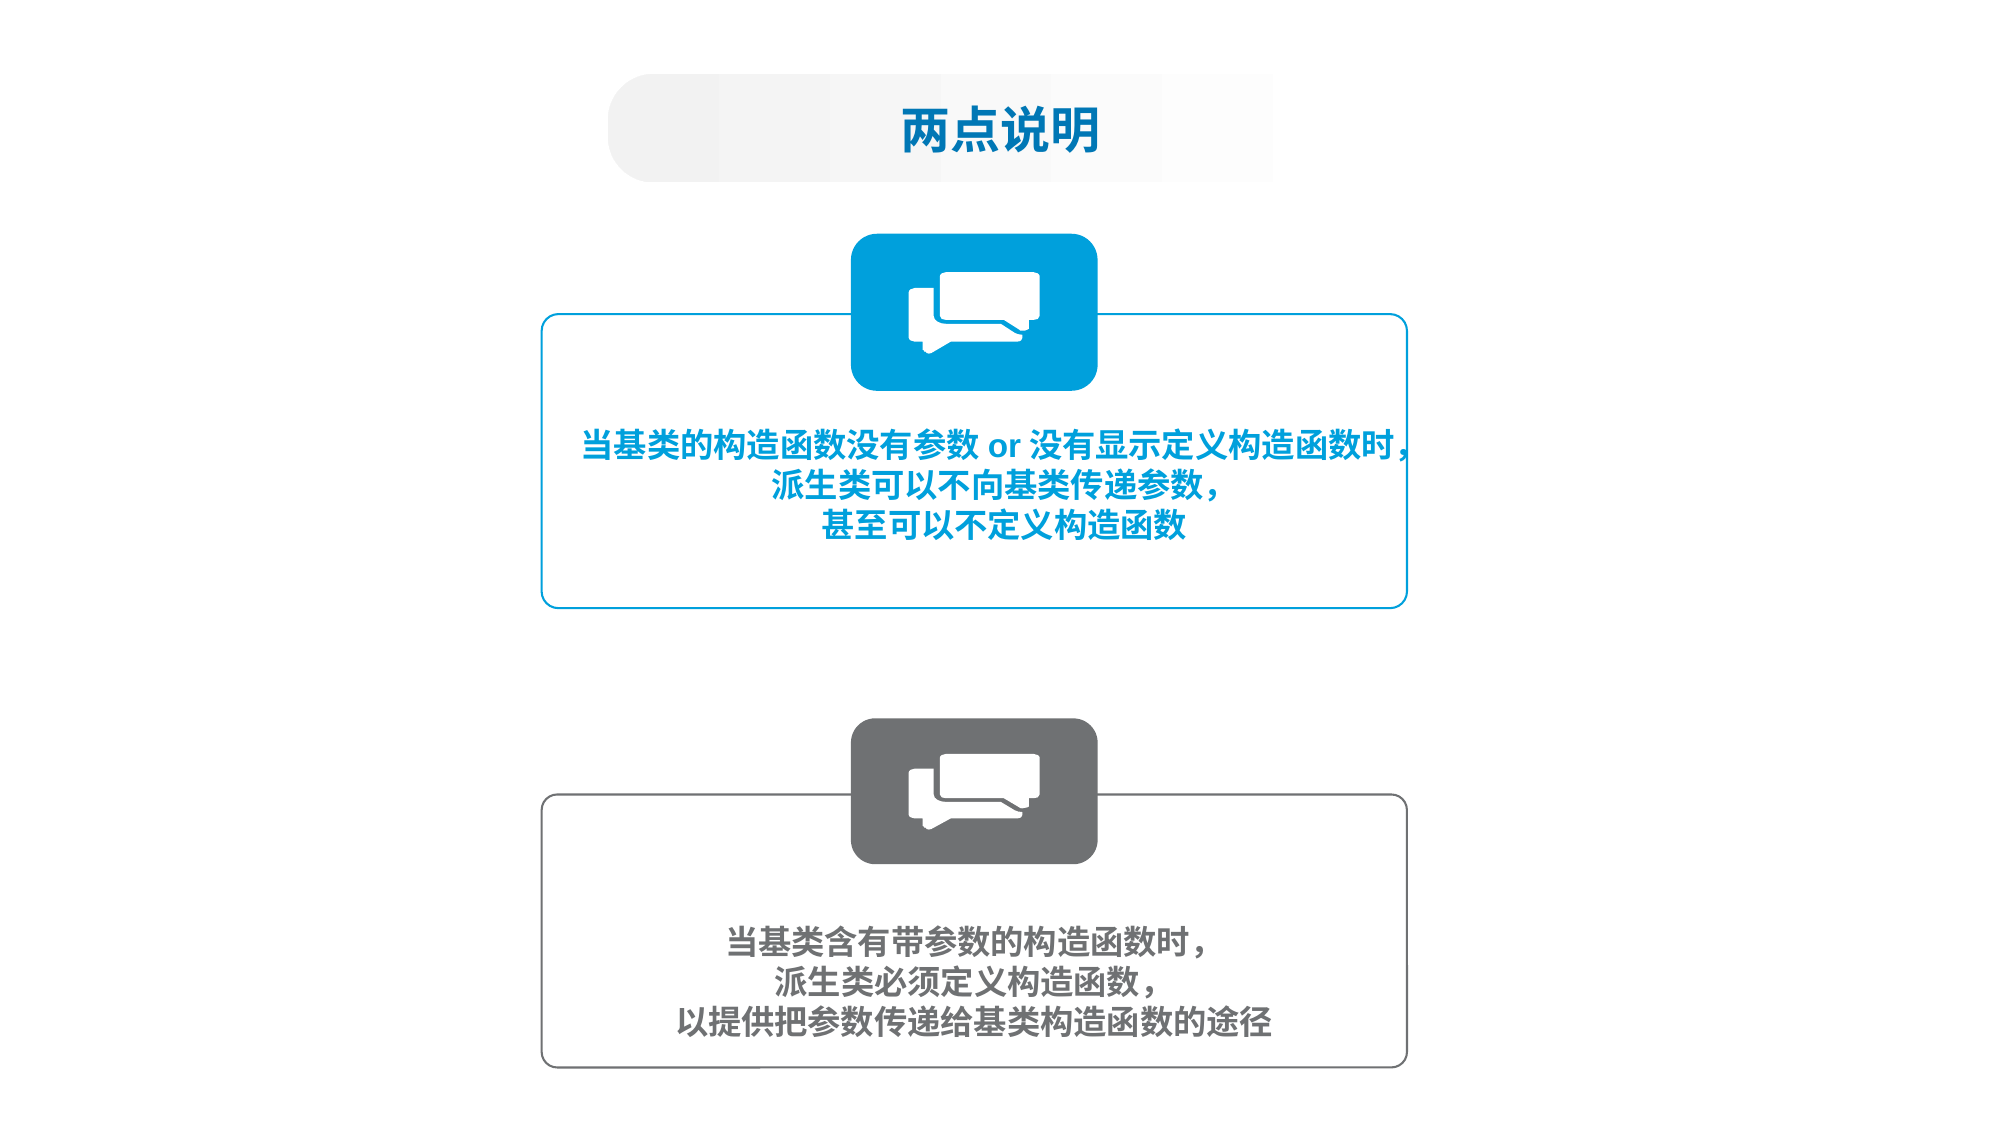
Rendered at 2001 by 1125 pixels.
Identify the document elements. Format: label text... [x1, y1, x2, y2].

text_box 两点说明 [607, 73, 1393, 184]
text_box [541, 718, 1407, 1068]
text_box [541, 233, 1407, 609]
